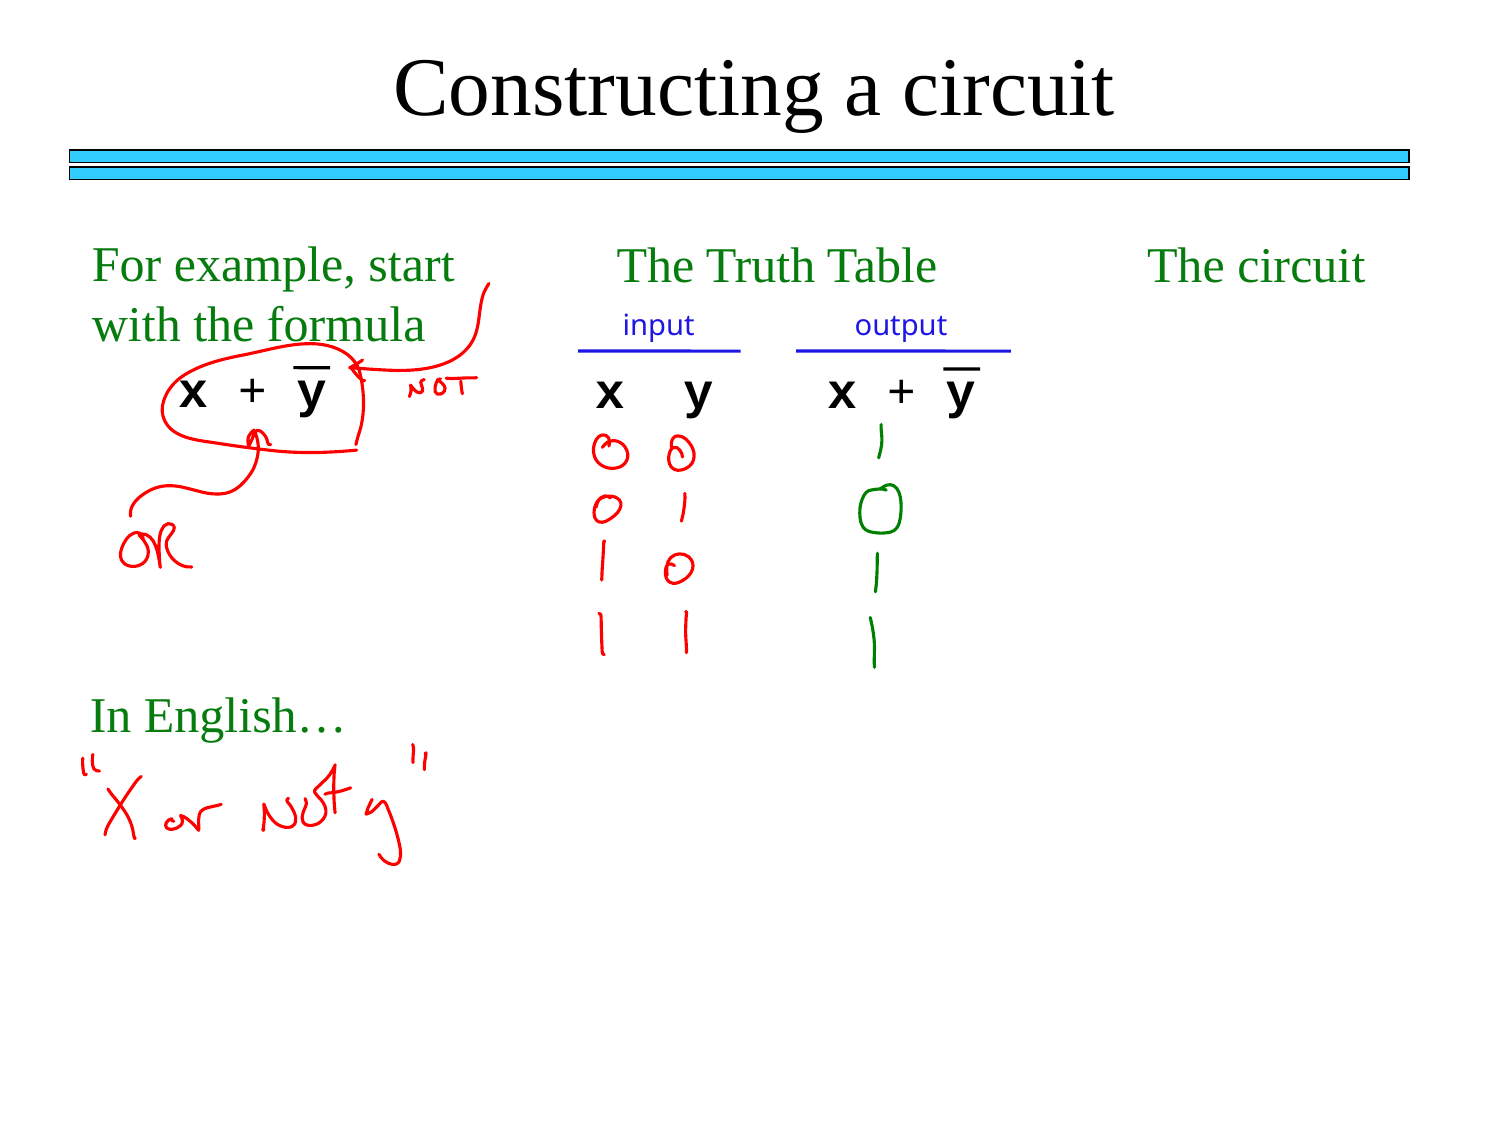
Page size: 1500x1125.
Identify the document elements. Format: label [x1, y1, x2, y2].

text_box [77, 223, 489, 517]
text_box [302, 764, 351, 826]
text_box [665, 553, 694, 584]
text_box [82, 758, 87, 775]
text_box [1087, 224, 1425, 300]
text_box [859, 484, 902, 534]
text_box [92, 754, 100, 772]
text_box [161, 24, 1349, 140]
text_box [601, 541, 605, 581]
text_box [565, 351, 746, 426]
text_box [681, 493, 685, 522]
text_box [69, 149, 1410, 180]
text_box [589, 224, 965, 349]
text_box [75, 674, 414, 763]
text_box [120, 523, 192, 568]
text_box [262, 798, 296, 831]
text_box [435, 378, 446, 395]
text_box [105, 776, 142, 839]
text_box [796, 351, 1011, 458]
text_box [594, 495, 621, 523]
text_box [366, 799, 401, 865]
text_box [668, 435, 695, 471]
text_box [870, 617, 875, 668]
text_box [409, 379, 425, 397]
text_box [165, 804, 222, 831]
text_box [598, 613, 605, 655]
text_box [593, 434, 628, 469]
